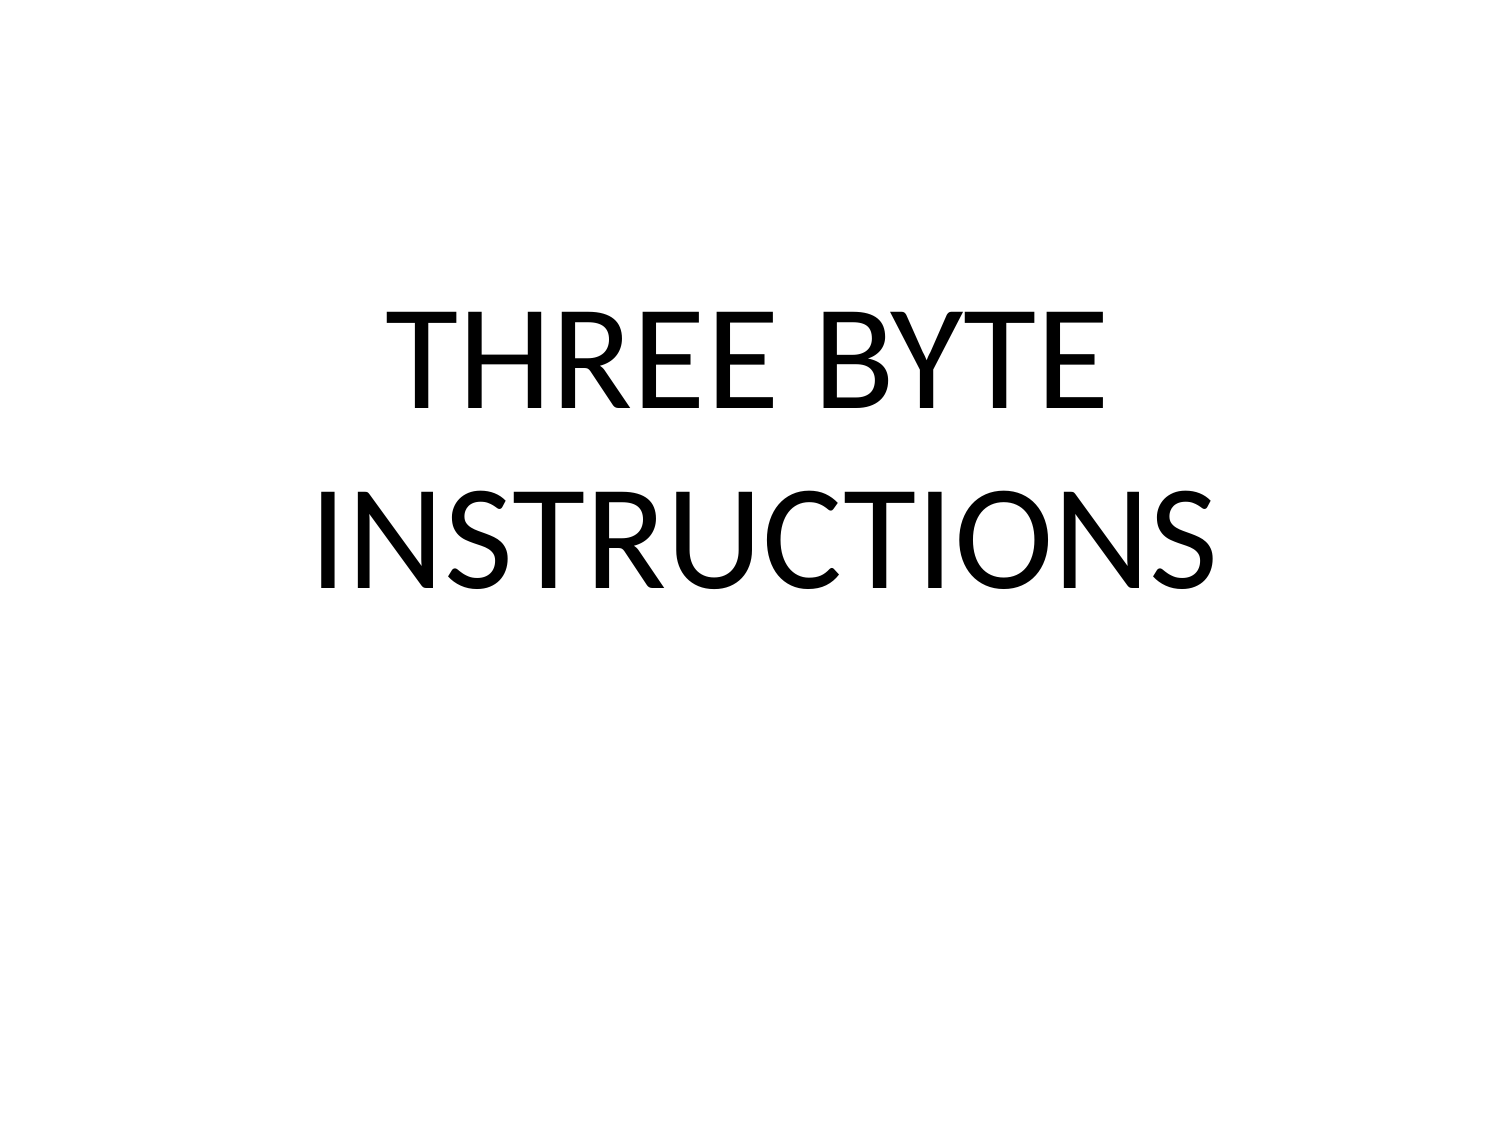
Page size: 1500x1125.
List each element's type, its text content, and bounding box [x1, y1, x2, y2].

text_box THREE BYTE INSTRUCTIONS [260, 250, 1270, 626]
